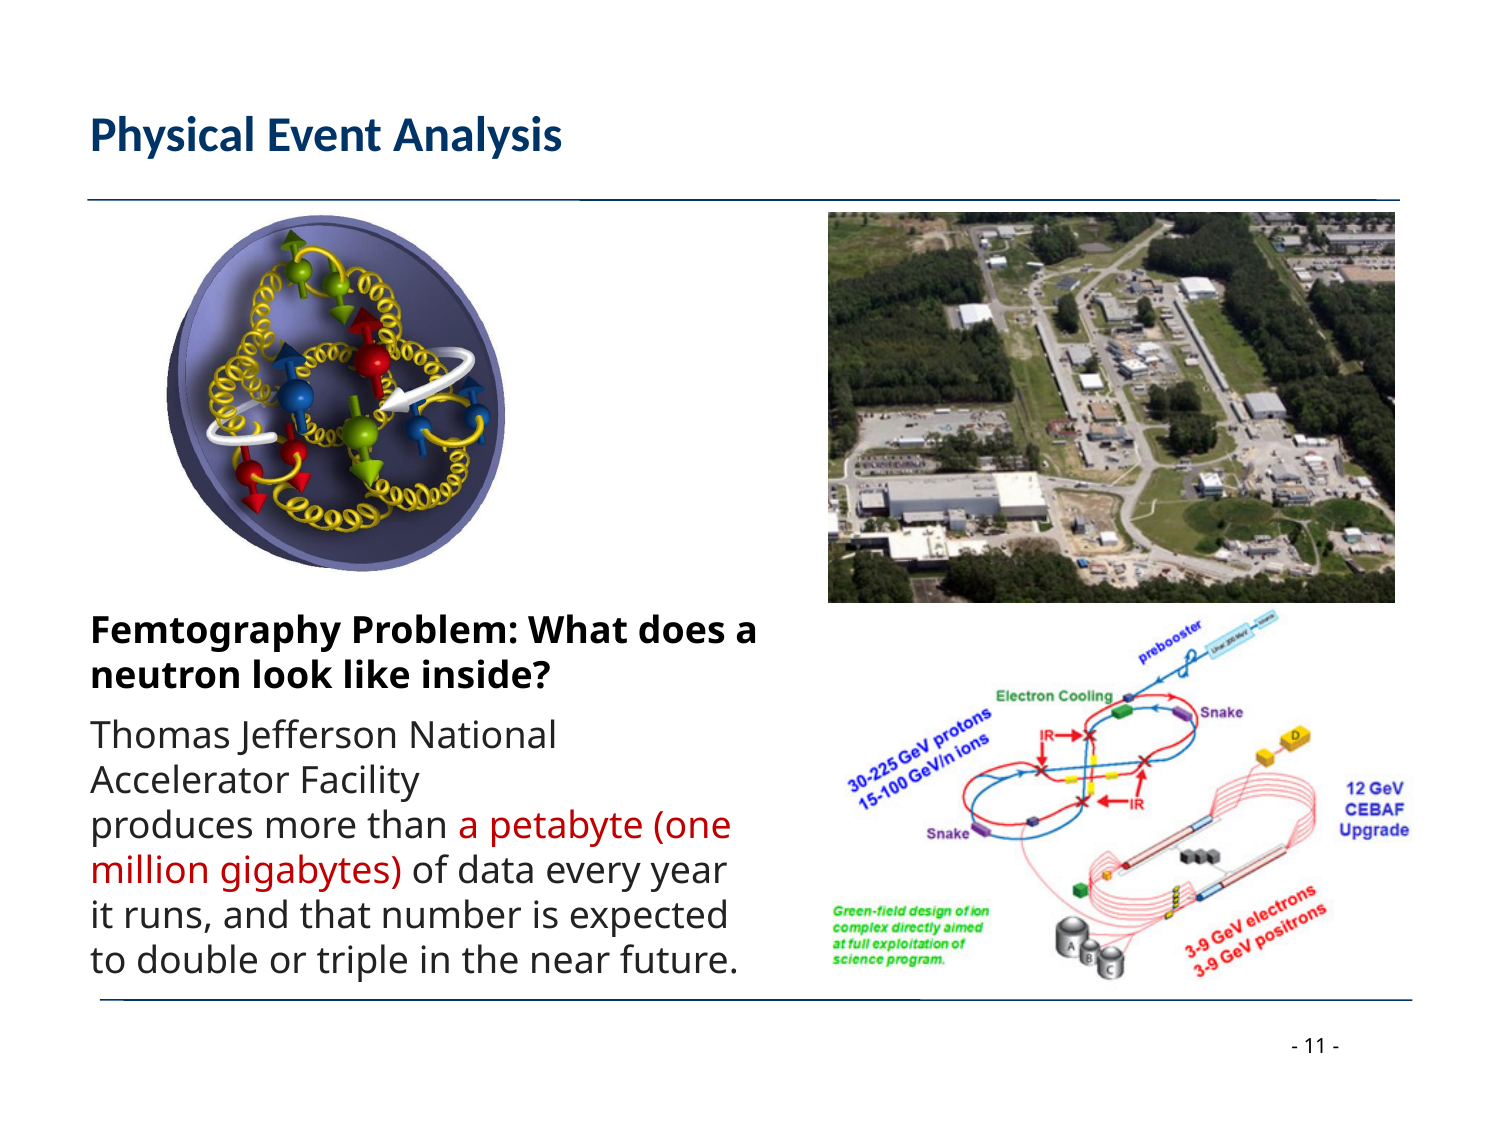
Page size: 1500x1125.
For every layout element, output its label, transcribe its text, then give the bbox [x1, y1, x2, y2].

picture [88, 212, 590, 575]
text_box Femtography Problem: What does a neutron look like inside? [75, 598, 787, 703]
text_box Thomas Jefferson National Accelerator Facility produces more than a petabyte (one million gigabytes) of data every year it runs, and that number is expected to double or triple in the near future. [75, 704, 774, 989]
title Physical Event Analysis [75, 37, 1425, 225]
picture [798, 212, 1425, 994]
